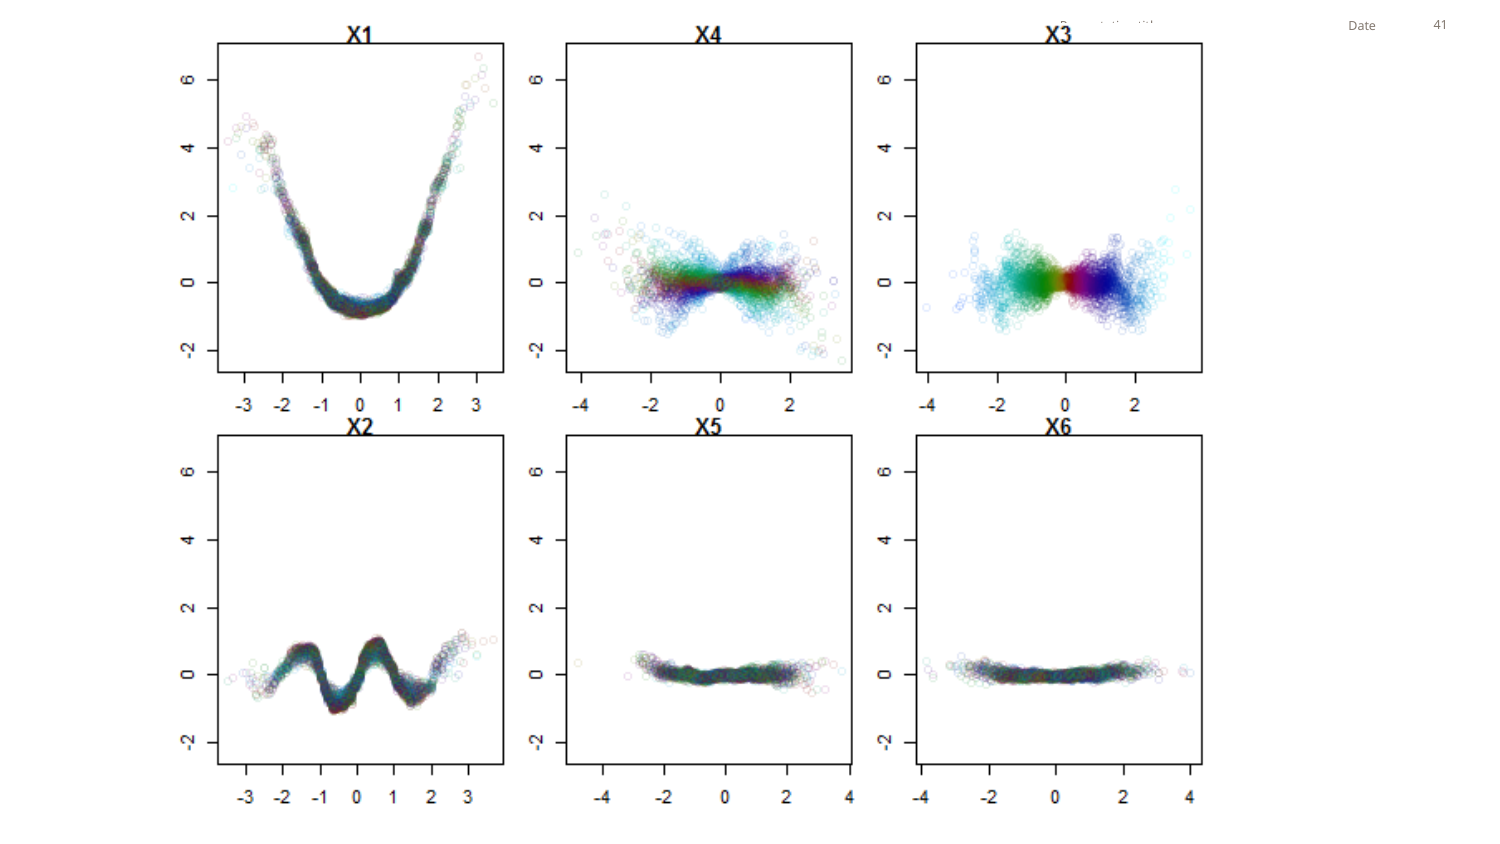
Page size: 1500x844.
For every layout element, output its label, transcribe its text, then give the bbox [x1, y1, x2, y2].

footer Presentation title [684, 17, 1161, 21]
slide_number 41 [1396, 17, 1448, 34]
picture [175, 22, 1224, 807]
slide_number Date [1178, 17, 1377, 34]
